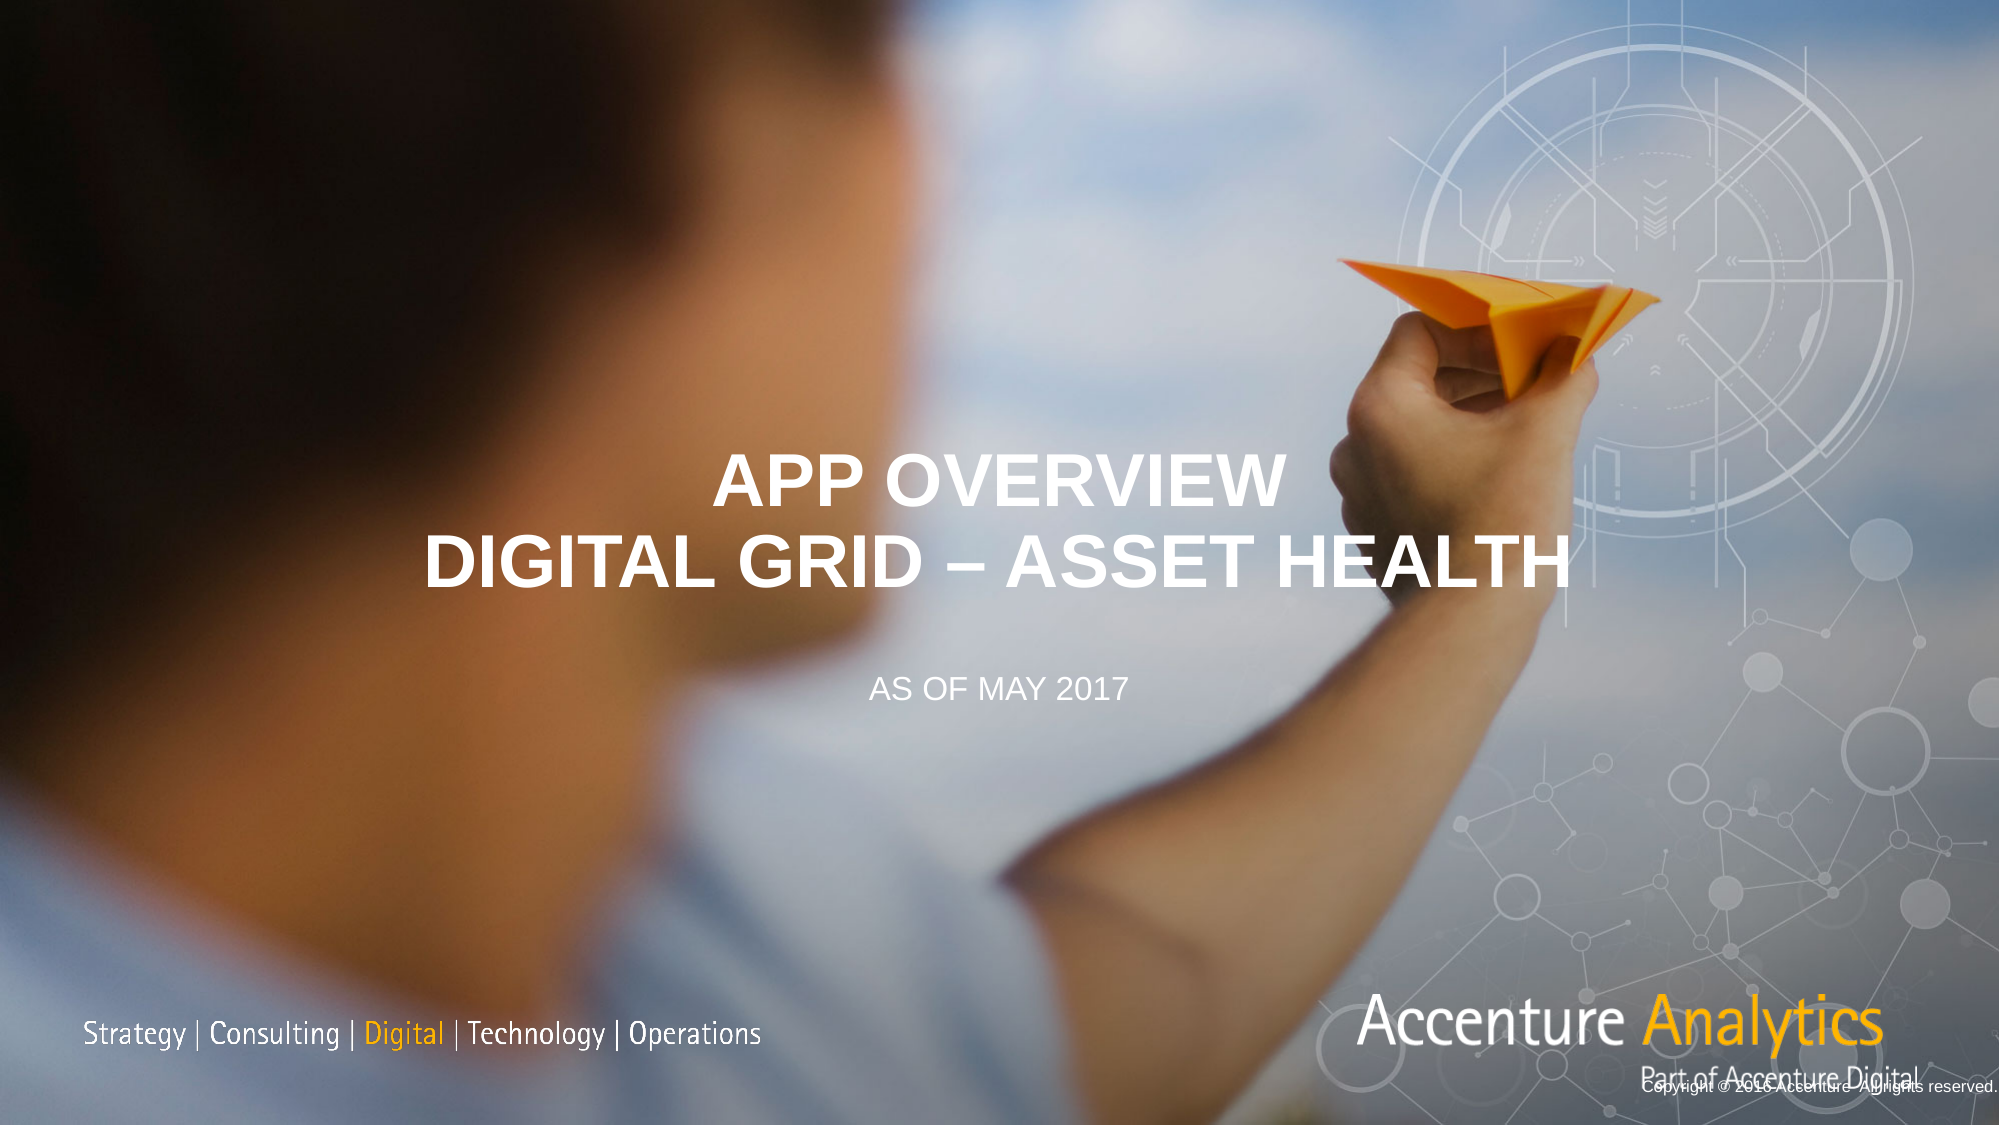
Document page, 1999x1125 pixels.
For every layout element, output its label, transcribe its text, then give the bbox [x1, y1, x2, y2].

footer Copyright © 2016 Accenture All rights reserved. [1319, 1072, 1999, 1099]
title App Overview Digital Grid – Asset Health [379, 439, 1620, 604]
picture [0, 0, 1999, 1125]
list As of may 2017 [379, 671, 1620, 899]
